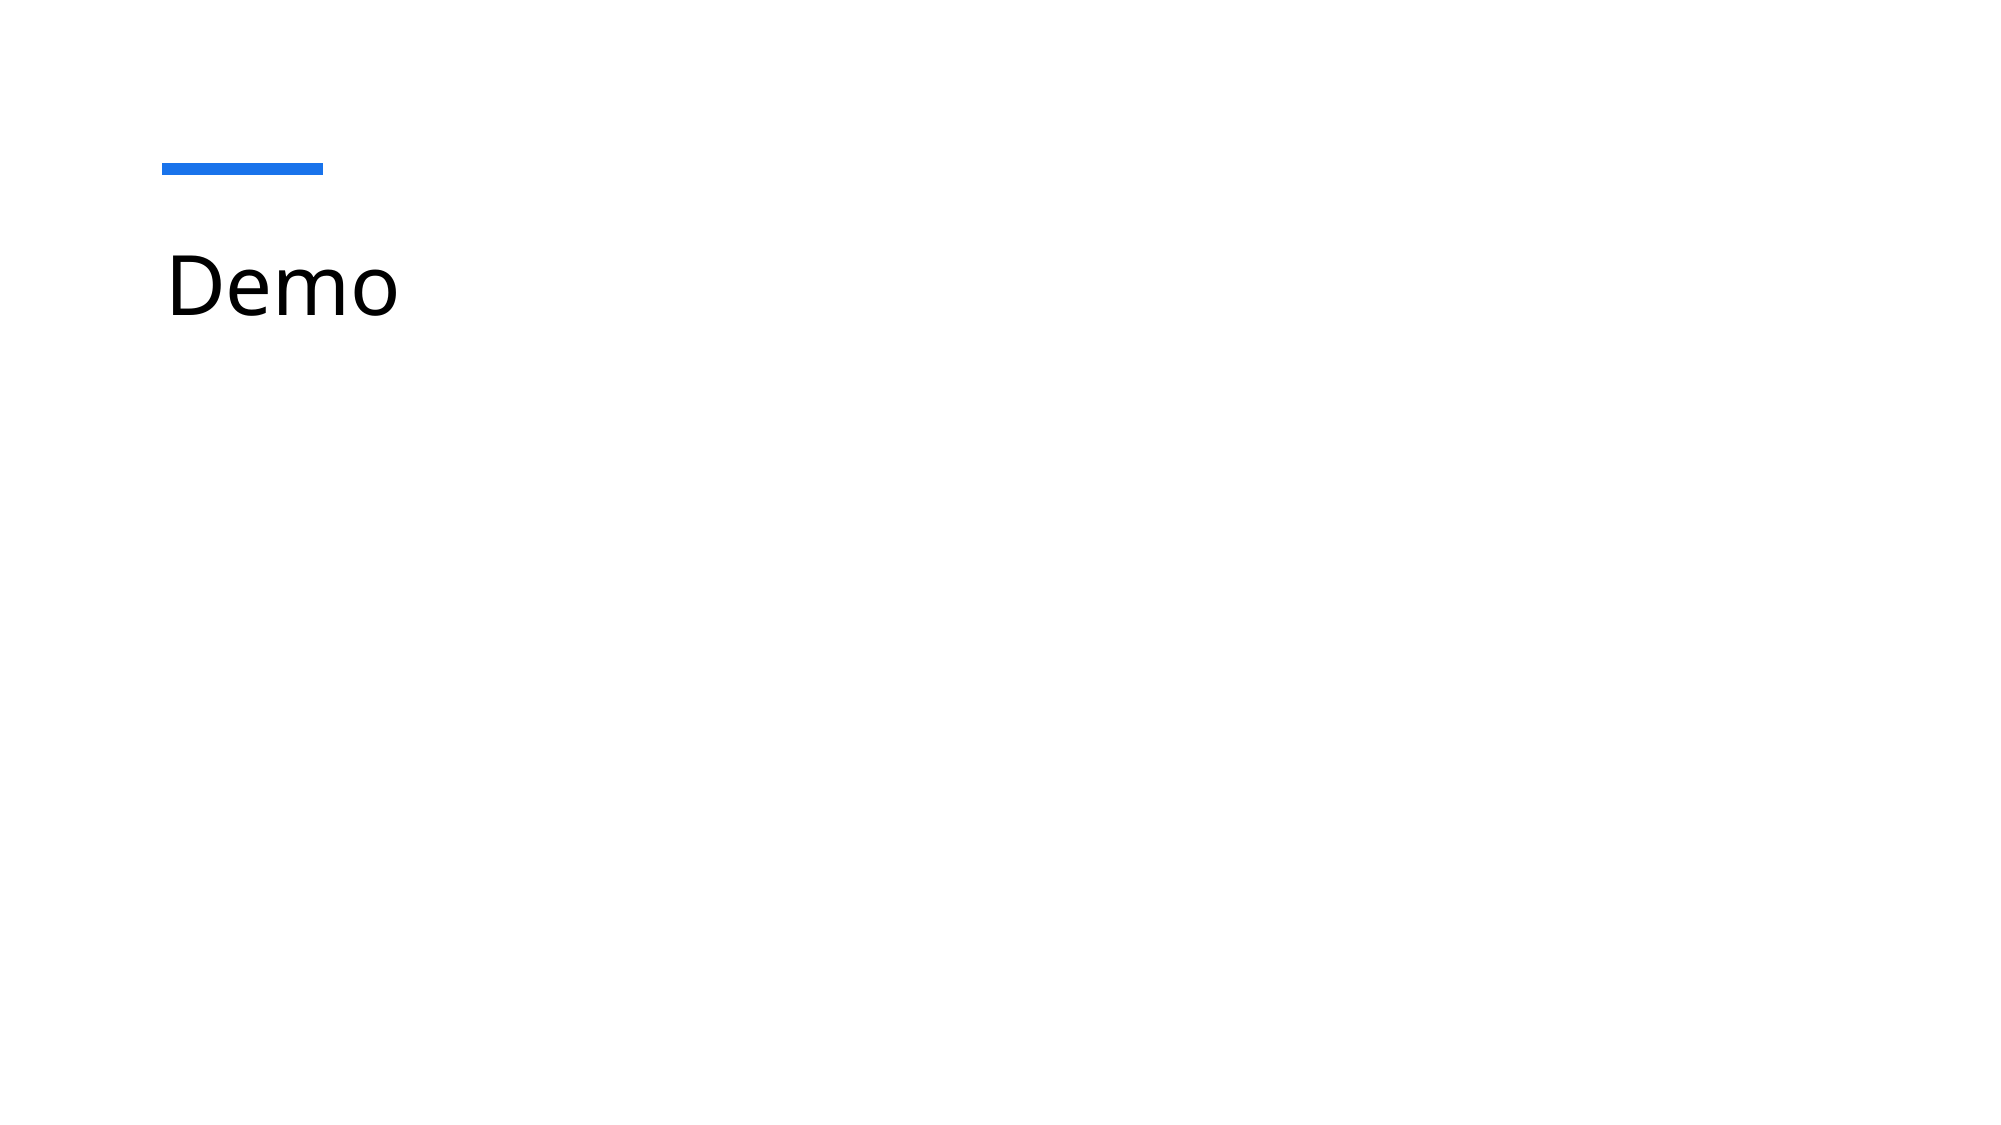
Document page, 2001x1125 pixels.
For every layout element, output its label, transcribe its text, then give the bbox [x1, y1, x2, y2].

title Demo [150, 224, 1850, 441]
